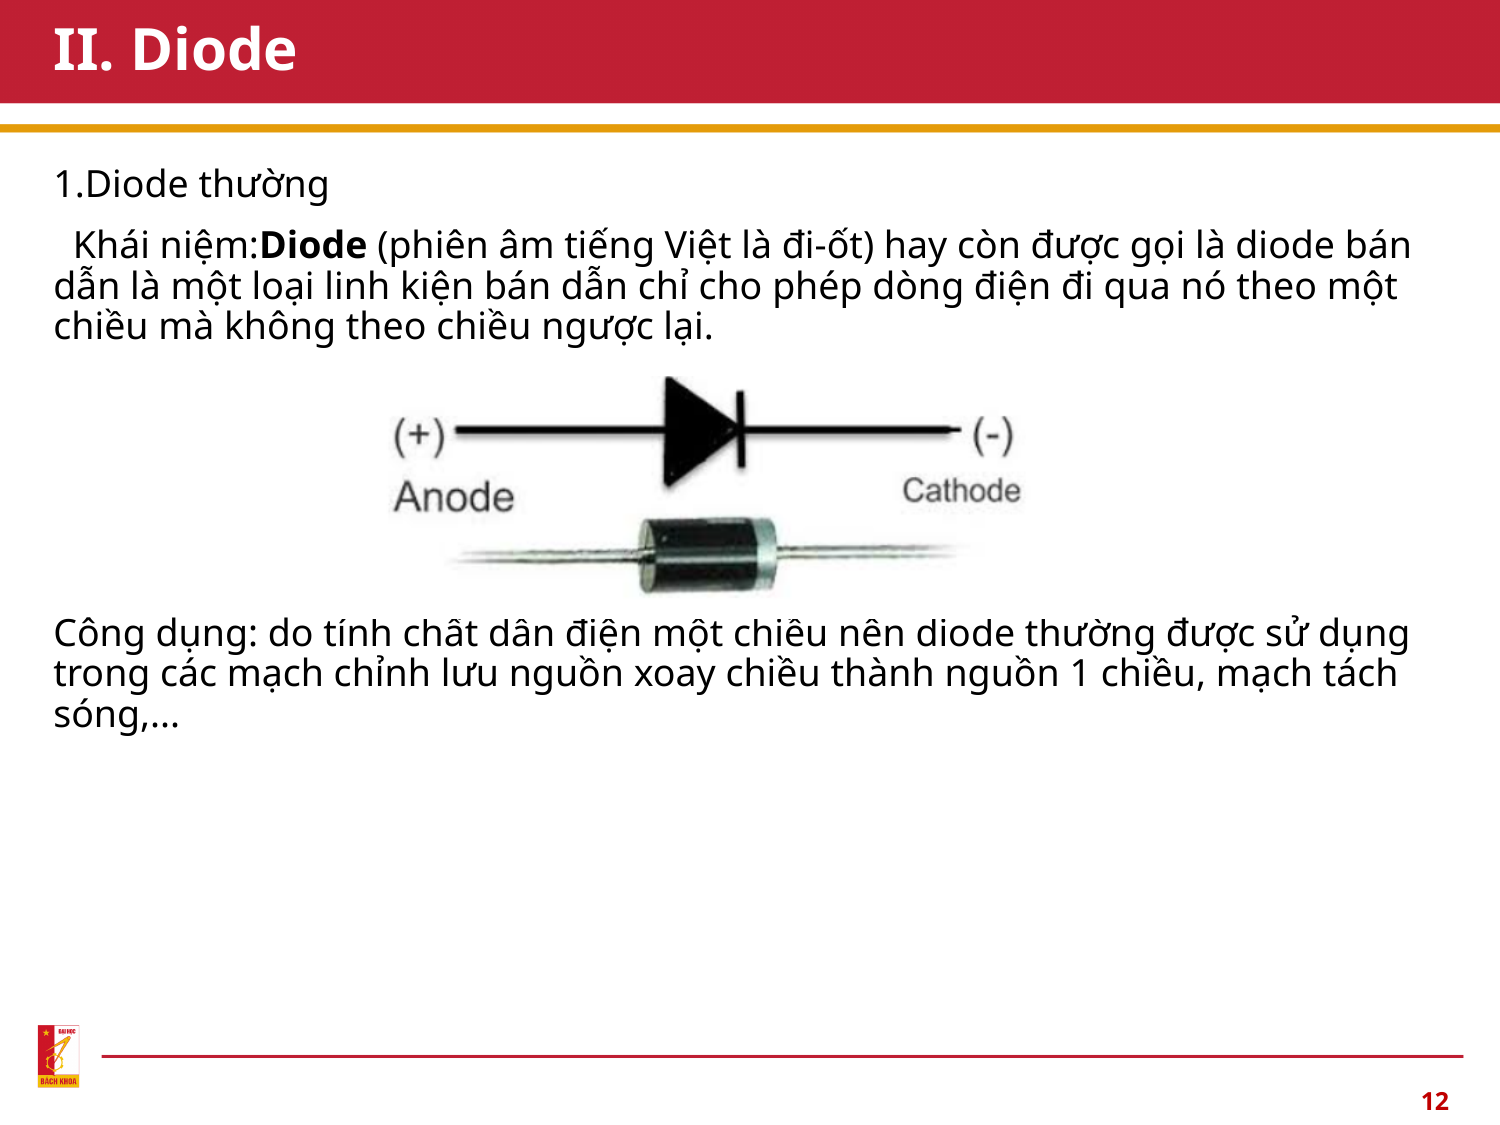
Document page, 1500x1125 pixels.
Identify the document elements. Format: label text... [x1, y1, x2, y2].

slide_number 12 [1126, 1078, 1464, 1125]
list 1.Diode thường Khái niệm:Diode (phiên âm tiếng Việt là đi-ốt) hay còn được gọi là diode bán dẫn là một loại linh kiện bán dẫn chỉ cho phép dòng điện đi qua nó theo một chiều mà không theo chiều ngược lại. Công dụng: do tính chất dẫn điện một chiều nên diode thường được sử dụng trong các mạch chỉnh lưu nguồn xoay chiều thành nguồn 1 chiều, mạch tách sóng,... [38, 157, 1462, 1000]
picture [0, 0, 1500, 1125]
title II. Diode [38, 12, 1462, 87]
